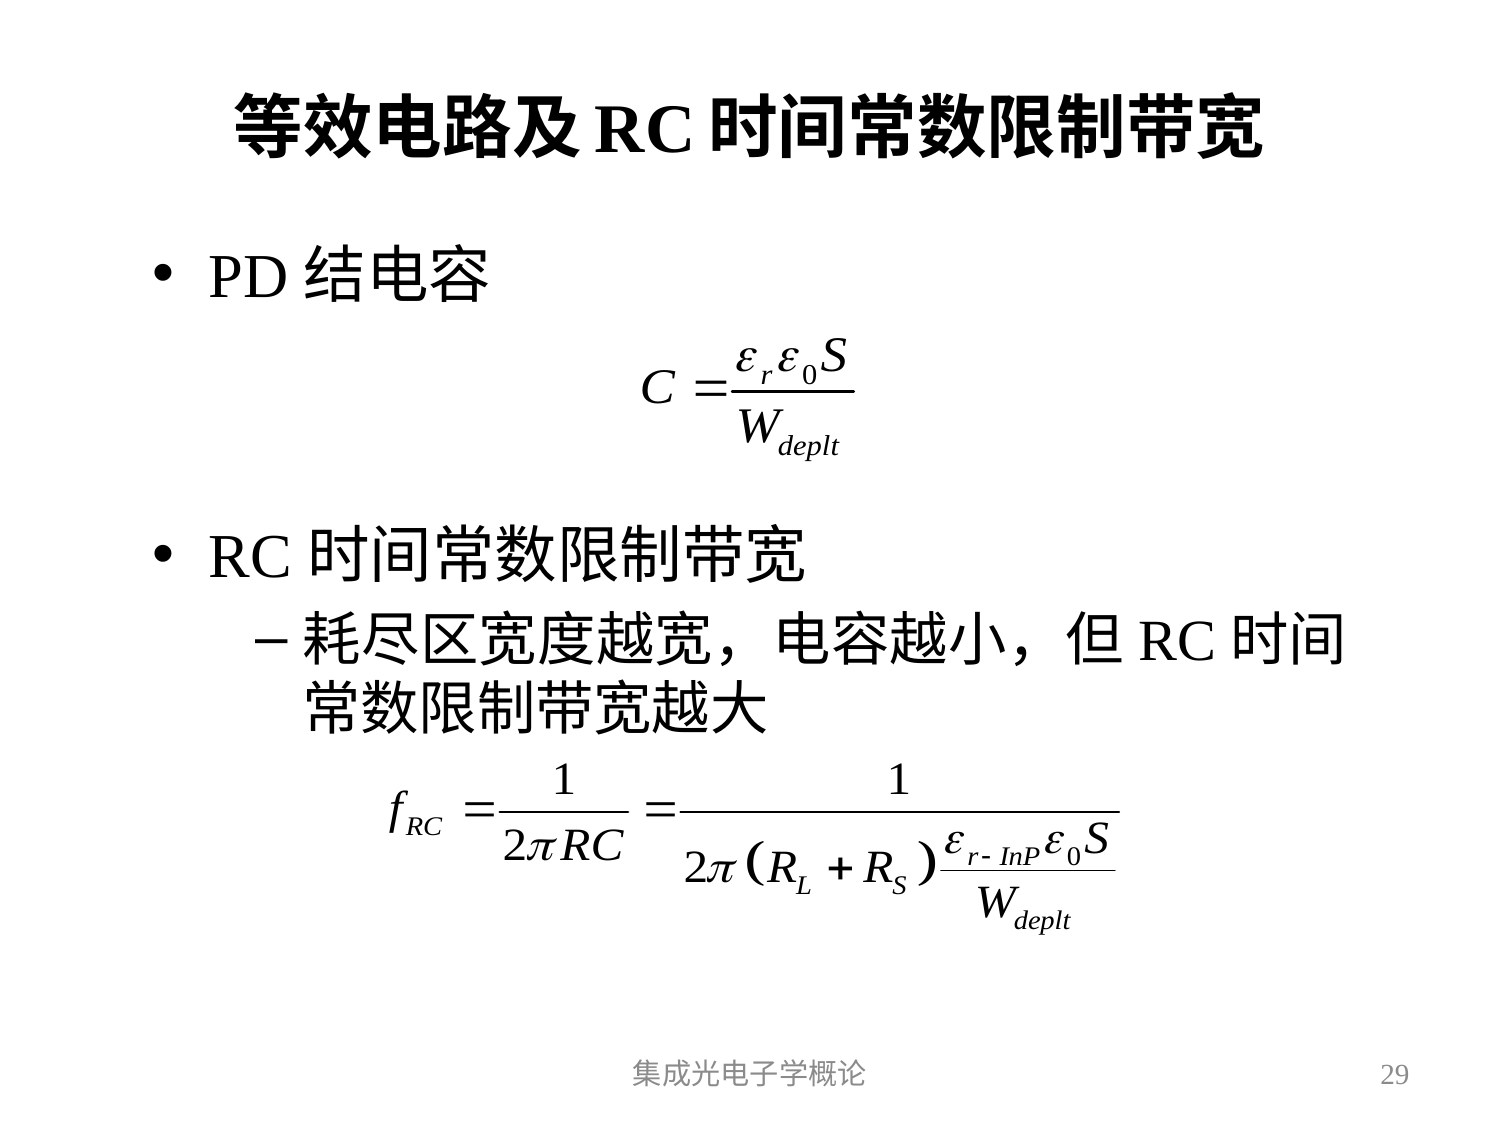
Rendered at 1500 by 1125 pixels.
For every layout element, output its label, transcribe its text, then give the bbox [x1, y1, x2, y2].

list PD结电容 RC时间常数限制带宽 耗尽区宽度越宽，电容越小，但RC时间常数限制带宽越大 [137, 227, 1363, 1038]
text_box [632, 324, 868, 471]
slide_number 29 [1074, 1042, 1425, 1103]
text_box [372, 750, 1128, 944]
footer 集成光电子学概论 [439, 1042, 1060, 1103]
title 等效电路及RC时间常数限制带宽 [75, 75, 1425, 175]
